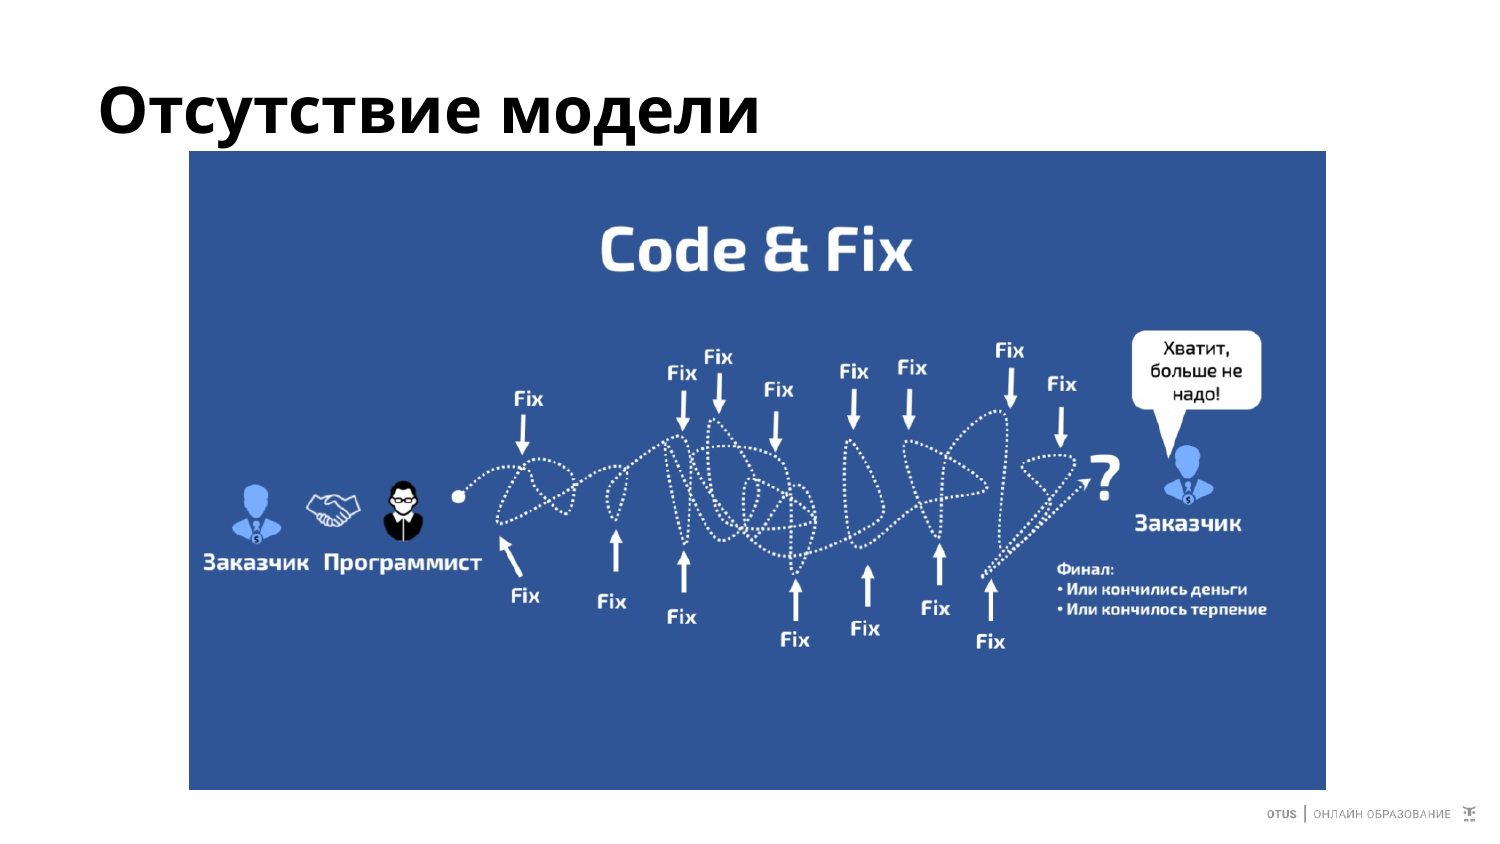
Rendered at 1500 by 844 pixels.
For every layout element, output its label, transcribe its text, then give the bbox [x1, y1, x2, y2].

picture [0, 0, 1500, 844]
title Отсутствие модели [82, 54, 1480, 145]
